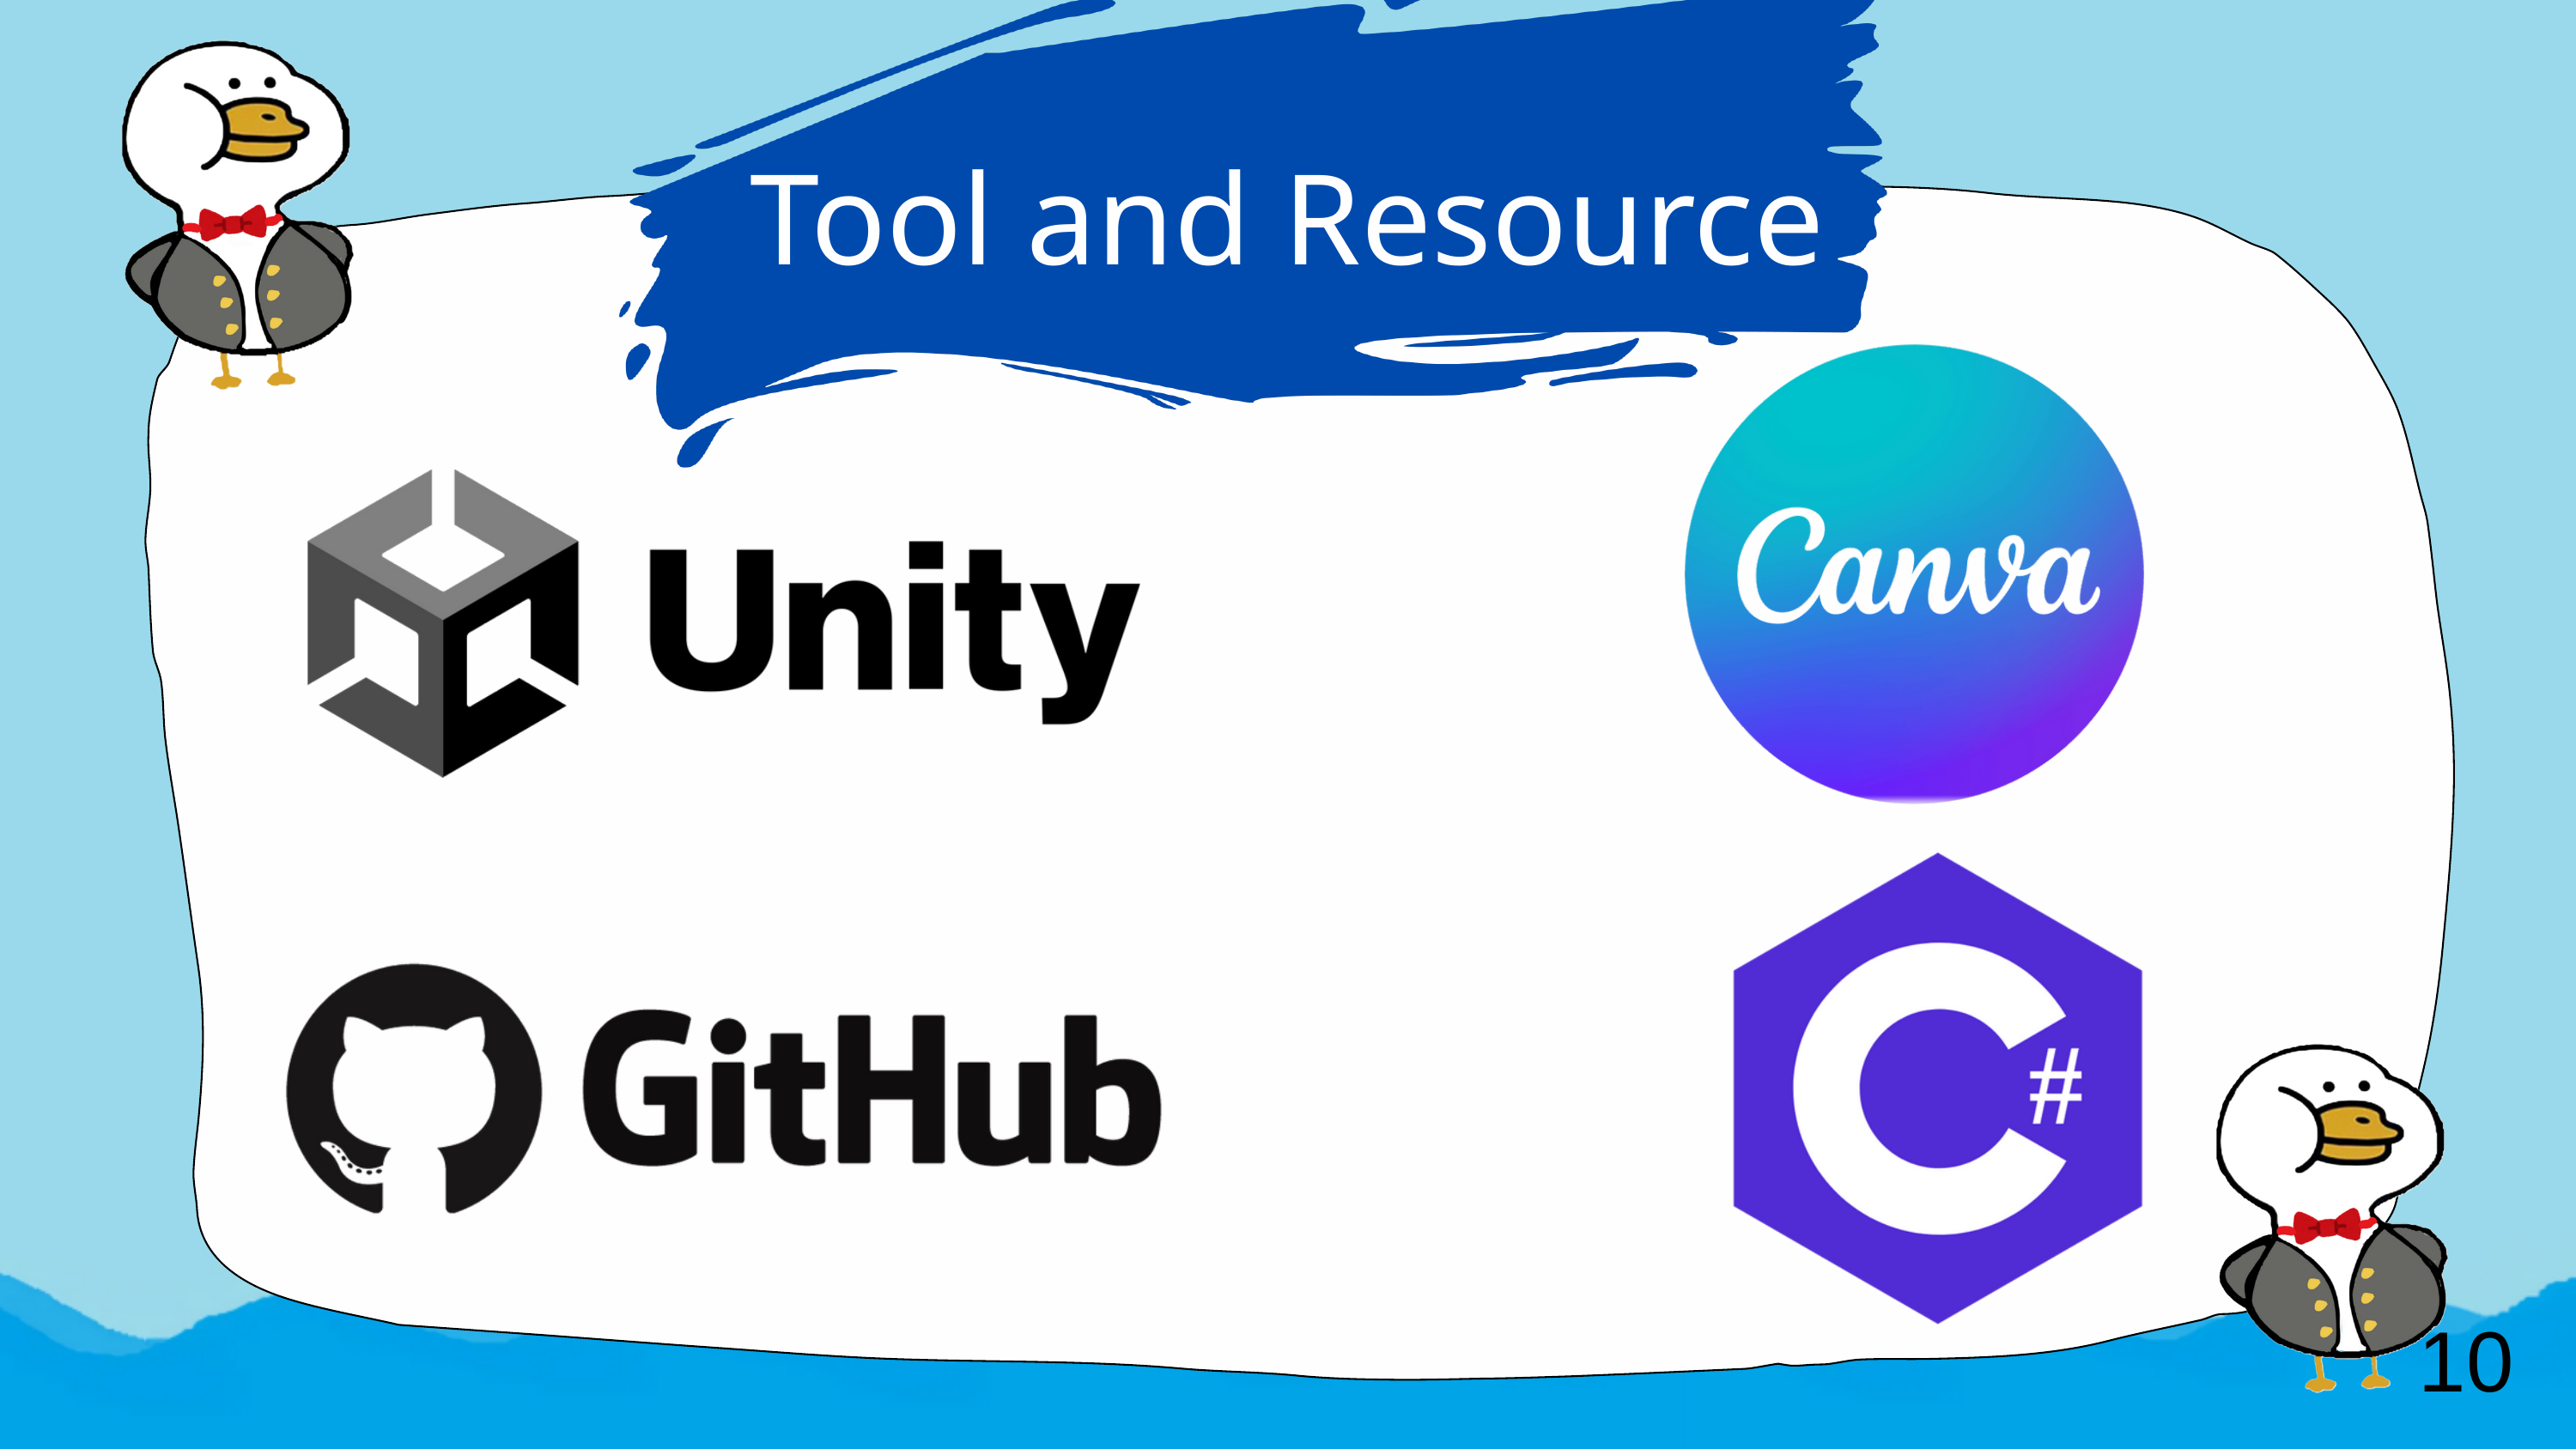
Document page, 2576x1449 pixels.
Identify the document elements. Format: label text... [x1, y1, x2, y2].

text_box 10 [2418, 1288, 2514, 1409]
text_box [2196, 1039, 2467, 1406]
text_box [0, 0, 2576, 1449]
text_box [612, 0, 1898, 114]
text_box Tool and Resource [526, 114, 2050, 172]
text_box [102, 35, 373, 403]
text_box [144, 174, 2454, 1380]
